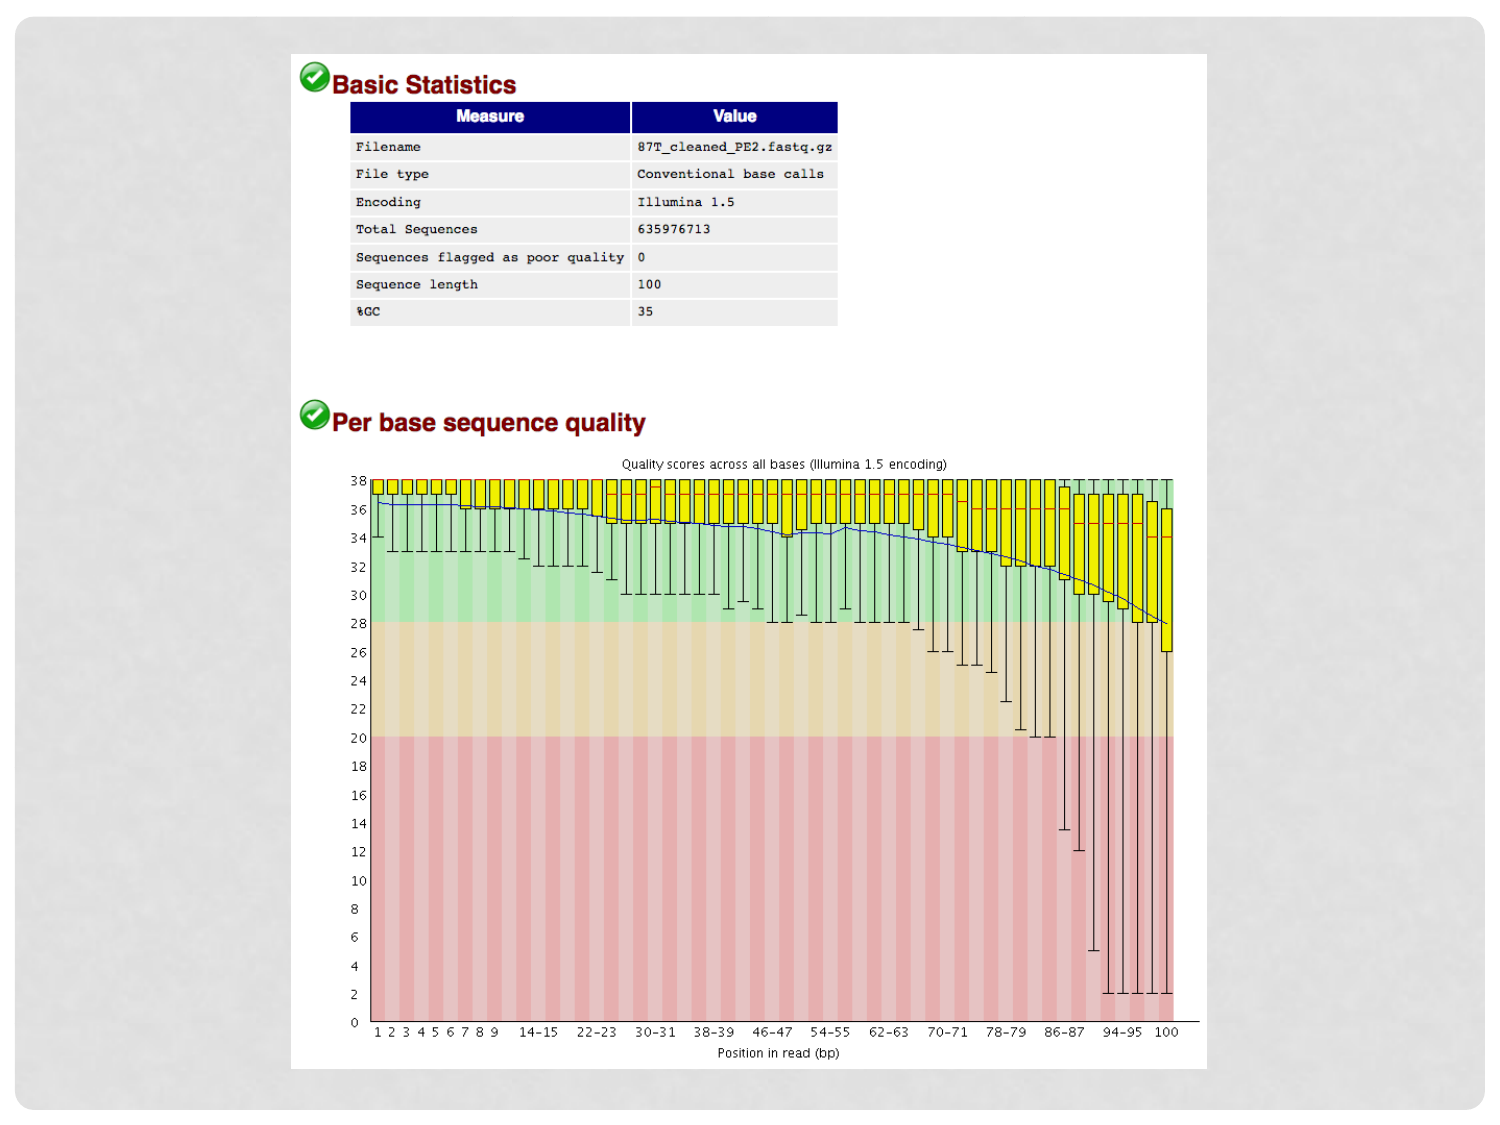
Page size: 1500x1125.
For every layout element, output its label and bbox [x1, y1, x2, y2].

picture [291, 53, 1207, 1069]
